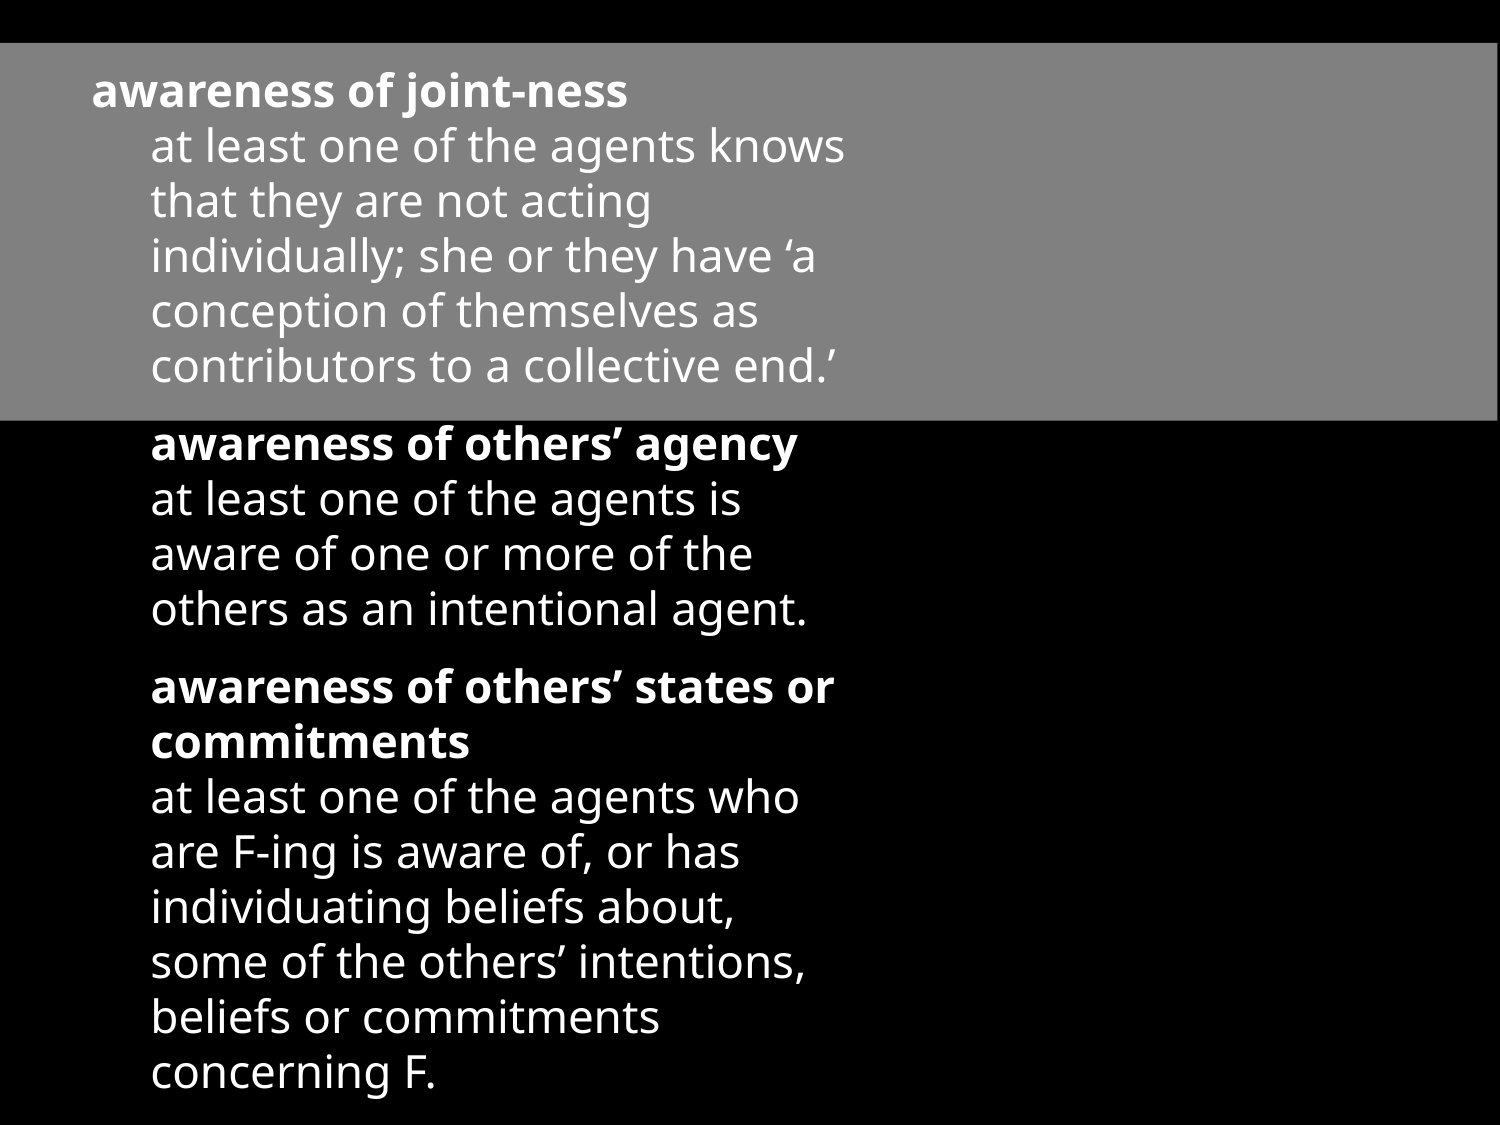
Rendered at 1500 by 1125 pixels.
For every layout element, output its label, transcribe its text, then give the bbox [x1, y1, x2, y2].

text_box awareness of joint-ness at least one of the agents knows that they are not acting individually; she or they have ‘a conception of themselves as contributors to a collective end.’ awareness of others’ agency at least one of the agents is aware of one or more of the others as an intentional agent. awareness of others’ states or commitments at least one of the agents who are F-ing is aware of, or has individuating beliefs about, some of the others’ intentions, beliefs or commitments concerning F. [76, 54, 880, 1106]
text_box [0, 42, 1498, 421]
